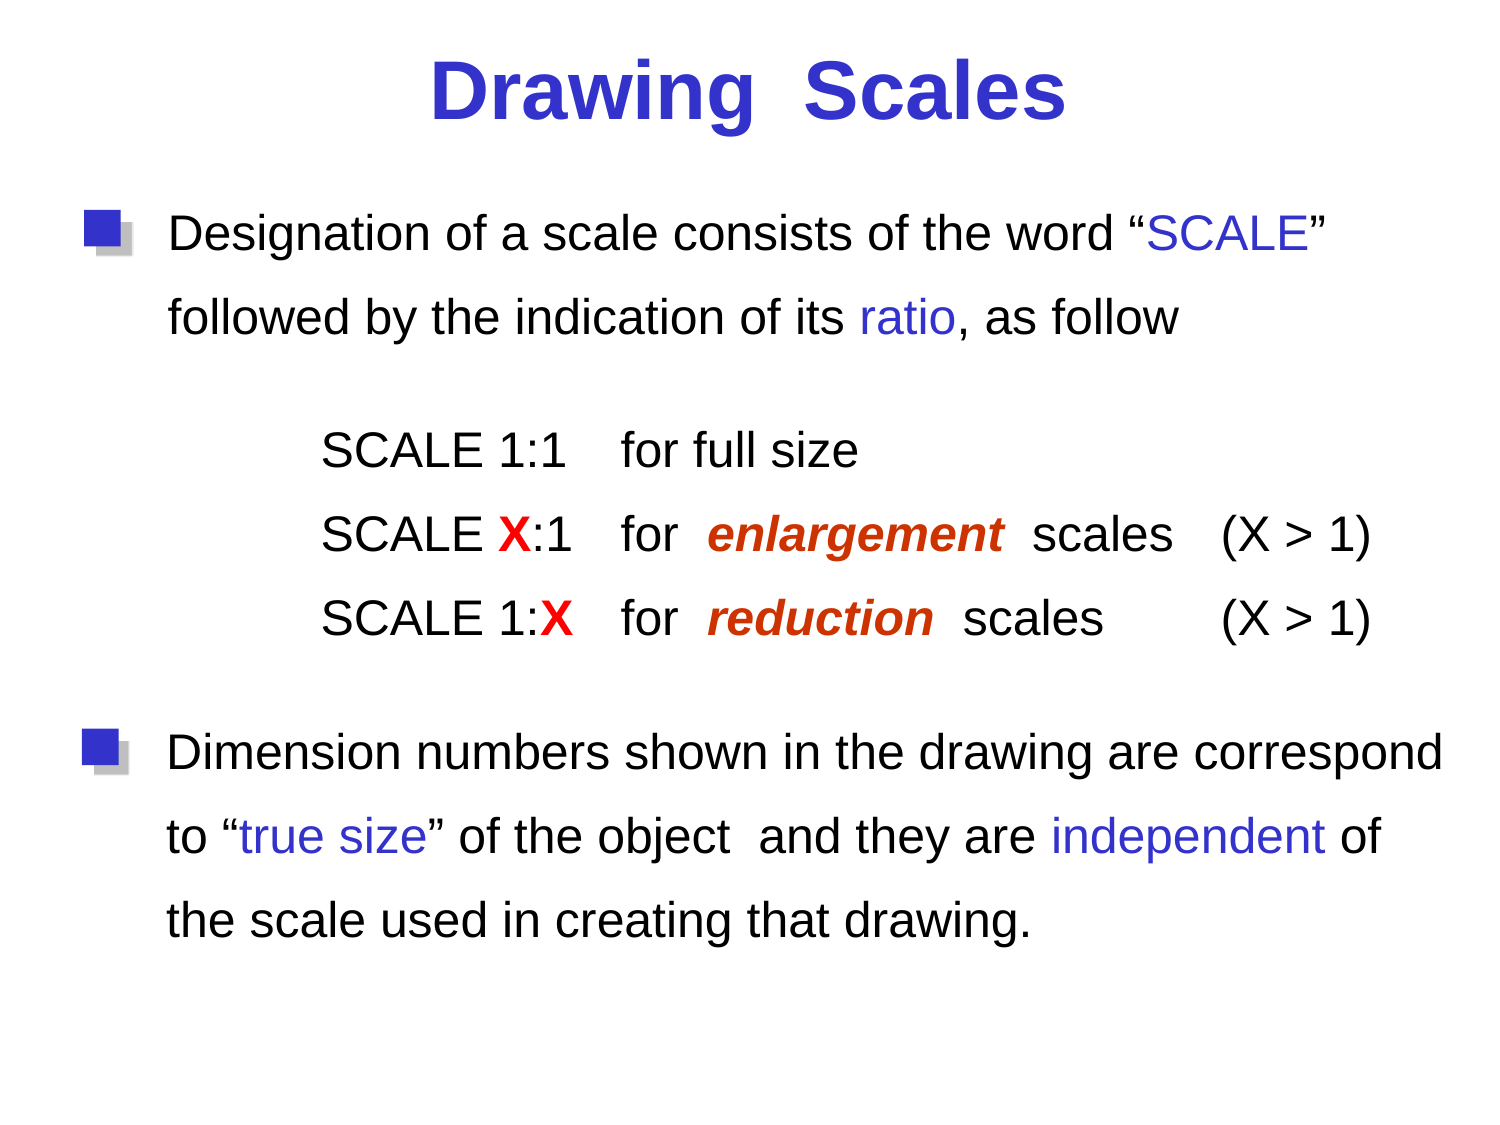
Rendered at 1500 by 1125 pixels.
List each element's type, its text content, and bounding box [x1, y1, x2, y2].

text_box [84, 168, 1356, 352]
text_box Drawing Scales [42, 26, 1455, 146]
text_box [81, 687, 1461, 955]
text_box SCALE 1:1 for full size SCALE X:1 for enlargement scales (X > 1) SCALE 1:X for reduction scales (X > 1) [305, 385, 1388, 653]
